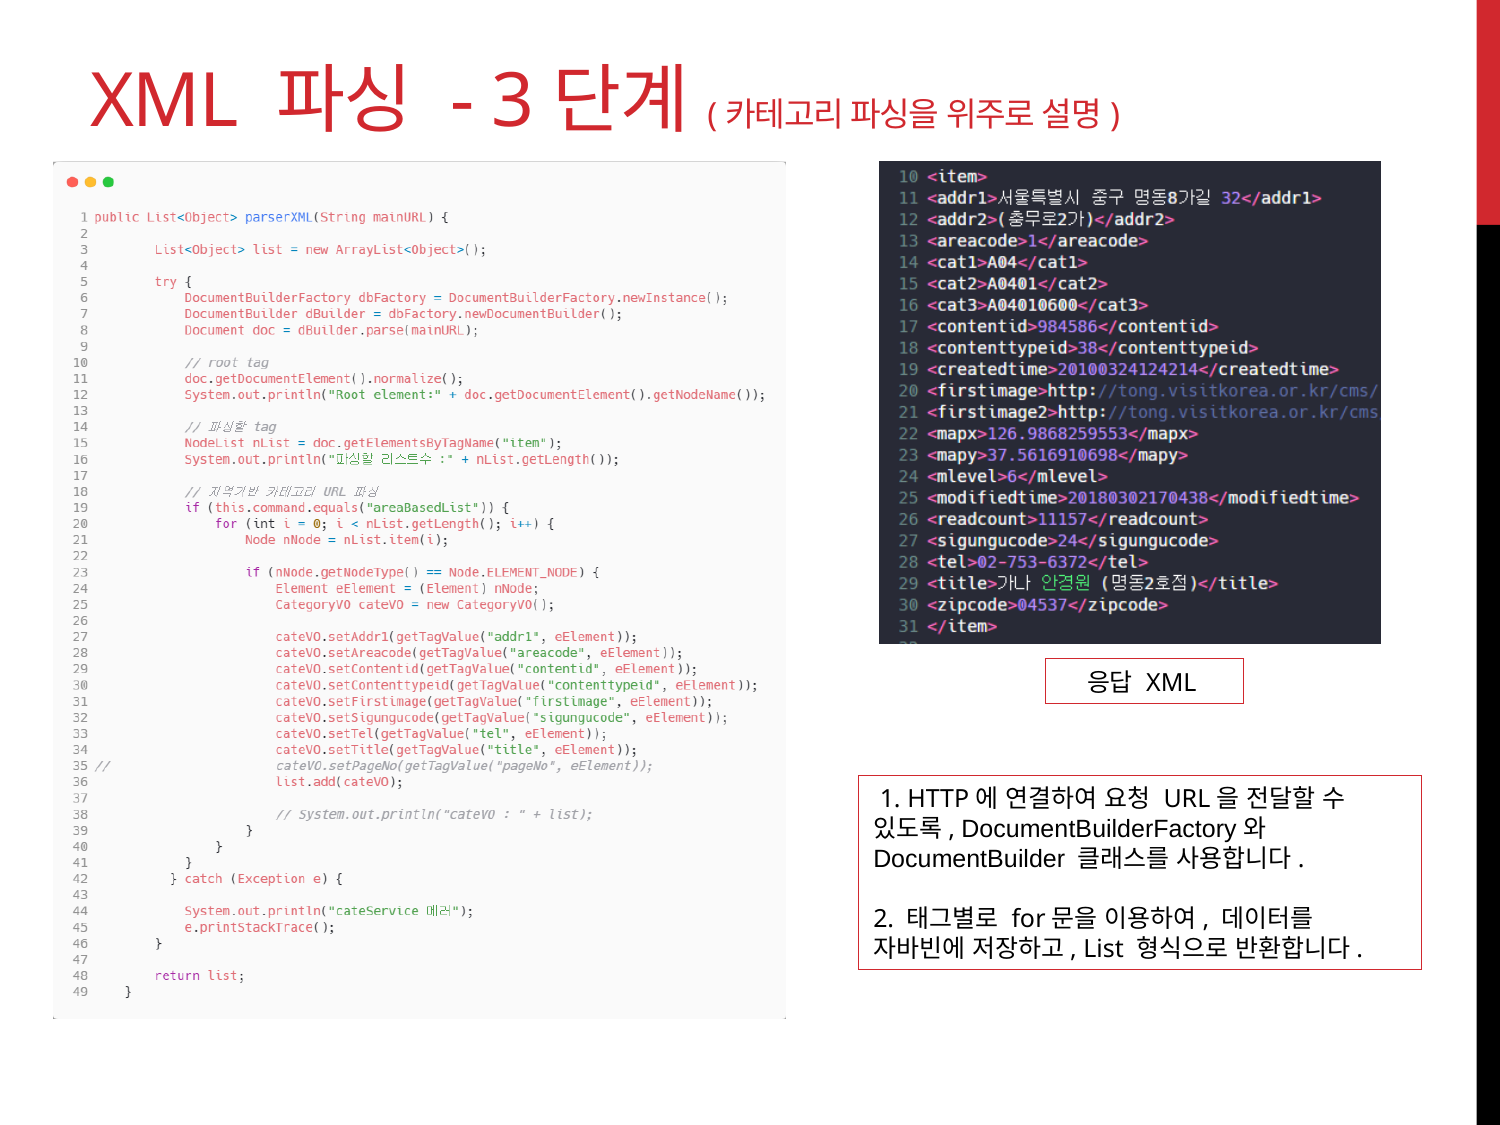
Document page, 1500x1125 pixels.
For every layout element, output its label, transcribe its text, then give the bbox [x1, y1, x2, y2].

text_box 1. HTTP에 연결하여 요청 URL을 전달할 수 있도록, DocumentBuilderFactory와 DocumentBuilder 클래스를 사용합니다. 2. 태그별로 for문을 이용하여, 데이터를 자바빈에 저장하고, List 형식으로 반환합니다. [858, 775, 1422, 970]
text_box 응답 XML [1045, 658, 1244, 704]
title Xml 파싱 - 3단계(카테고리 파싱을 위주로 설명) [75, 25, 1341, 149]
picture [52, 161, 786, 1020]
picture [879, 160, 1381, 645]
